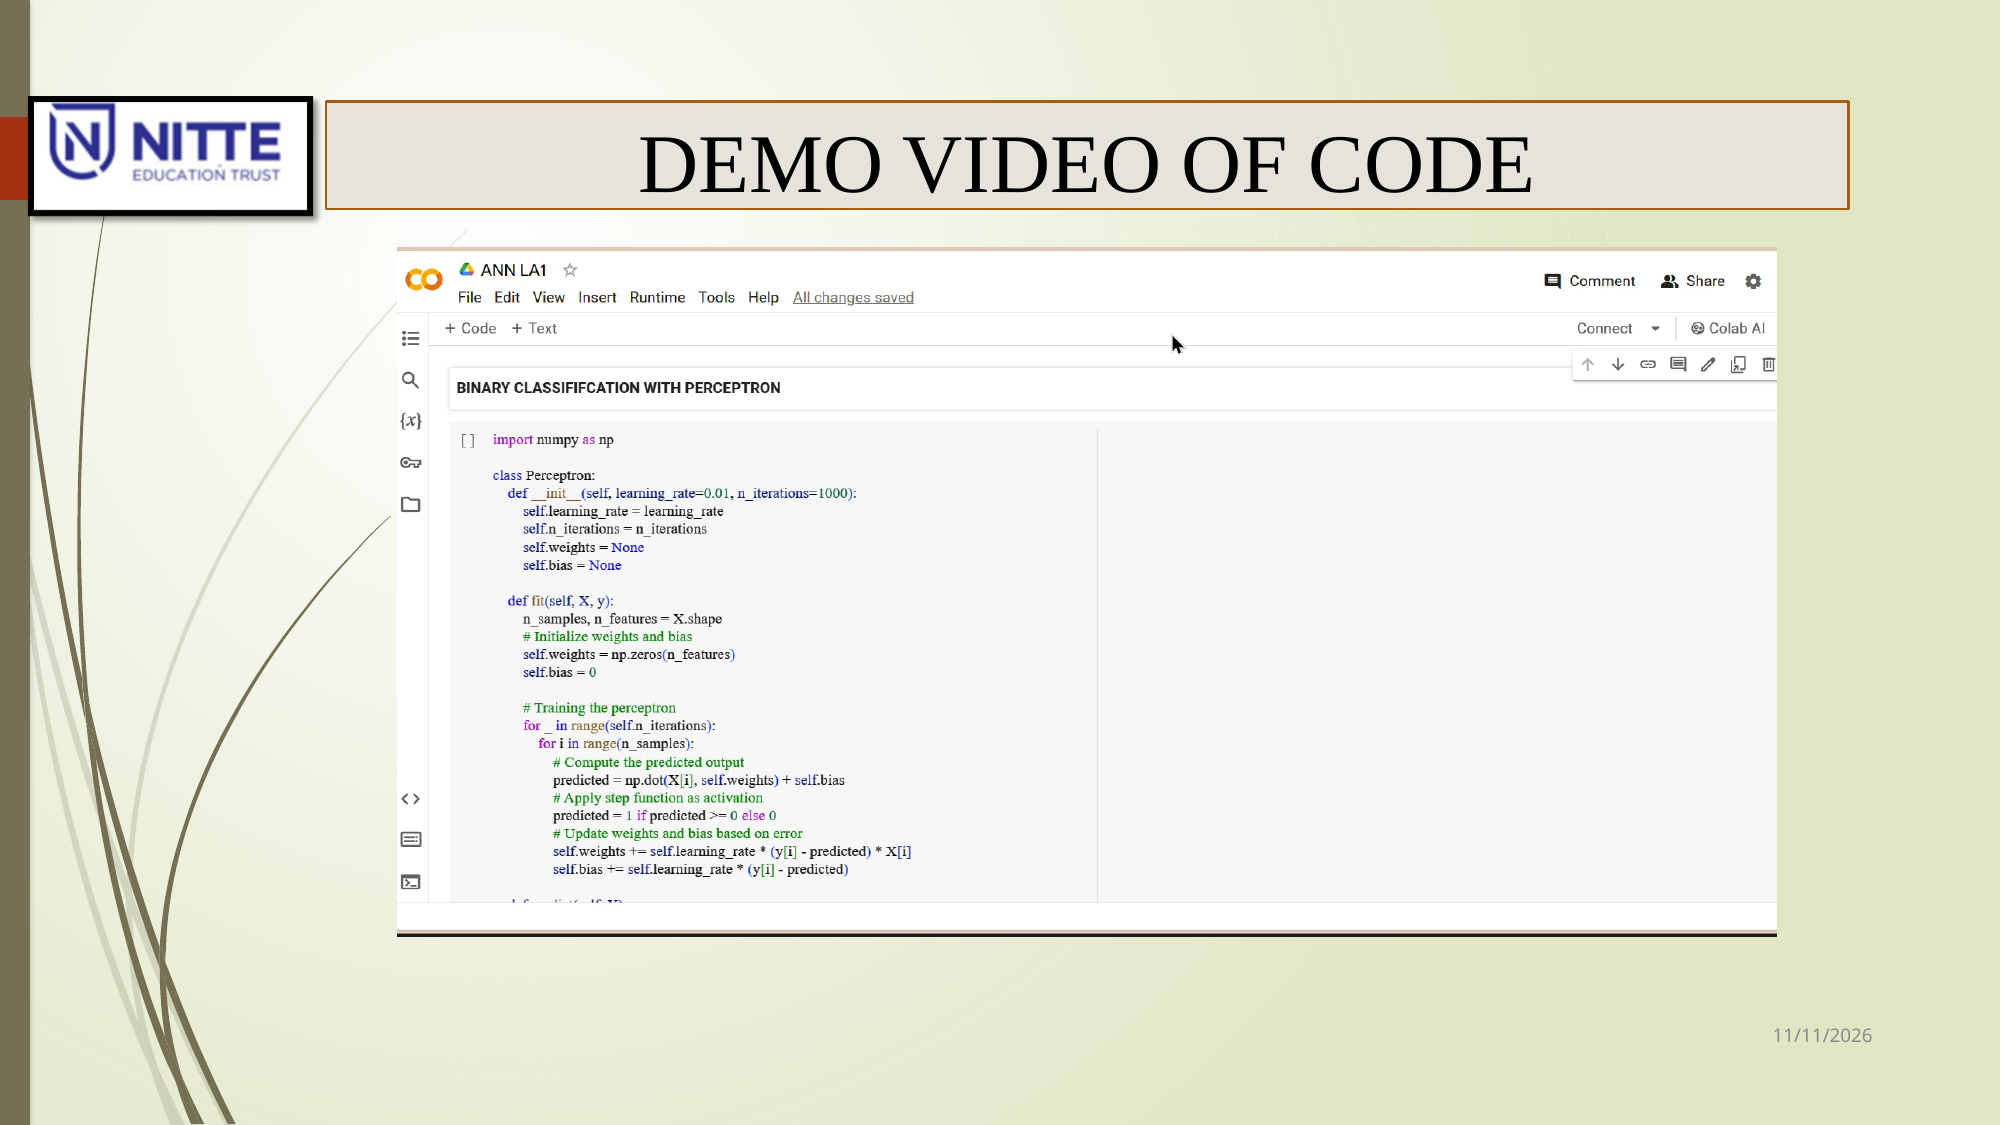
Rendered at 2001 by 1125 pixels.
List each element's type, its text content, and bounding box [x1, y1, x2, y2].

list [396, 246, 1778, 938]
picture [23, 91, 327, 229]
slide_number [1699, 1005, 1888, 1067]
text_box DEMO VIDEO OF CODE [330, 100, 1850, 210]
